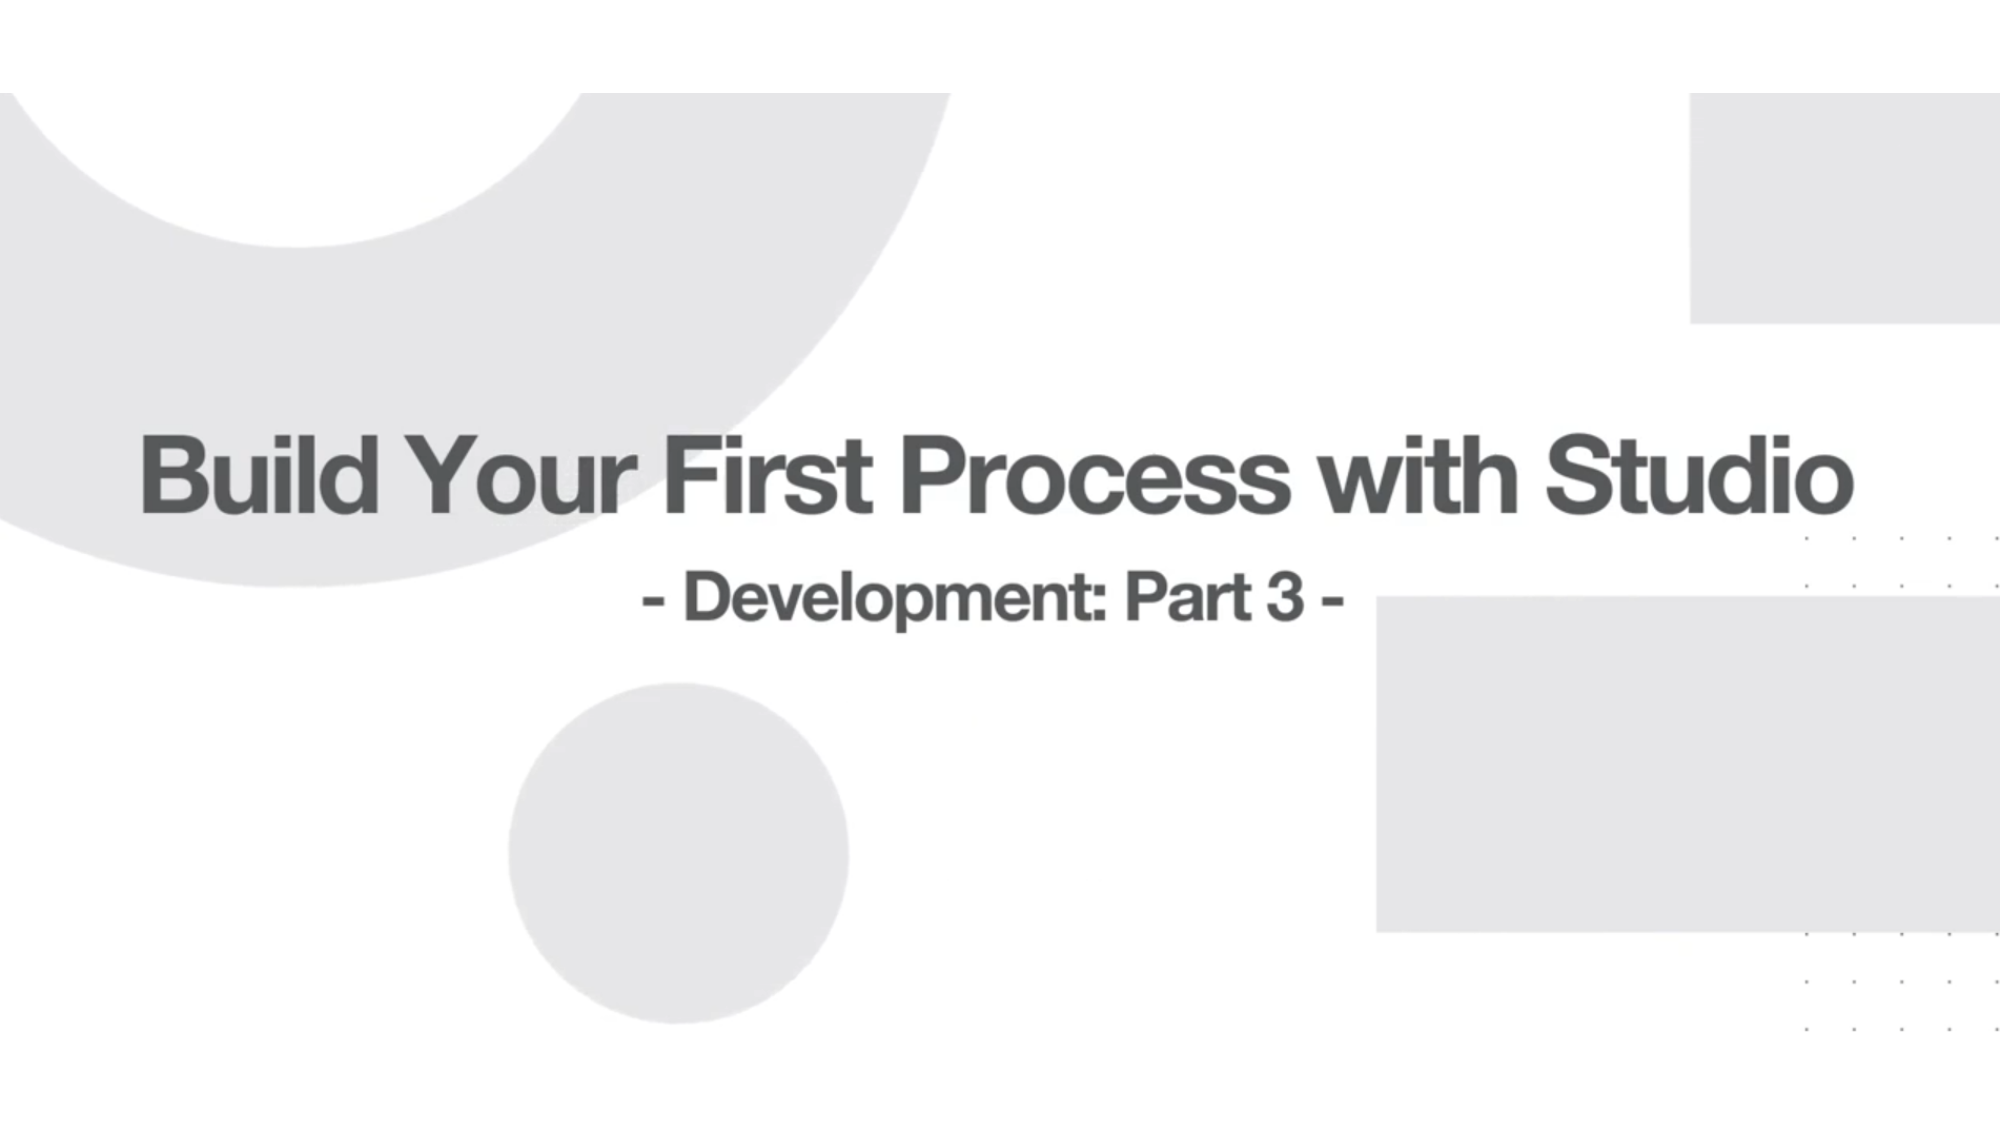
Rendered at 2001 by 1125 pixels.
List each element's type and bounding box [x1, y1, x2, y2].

picture [0, 93, 2000, 1032]
